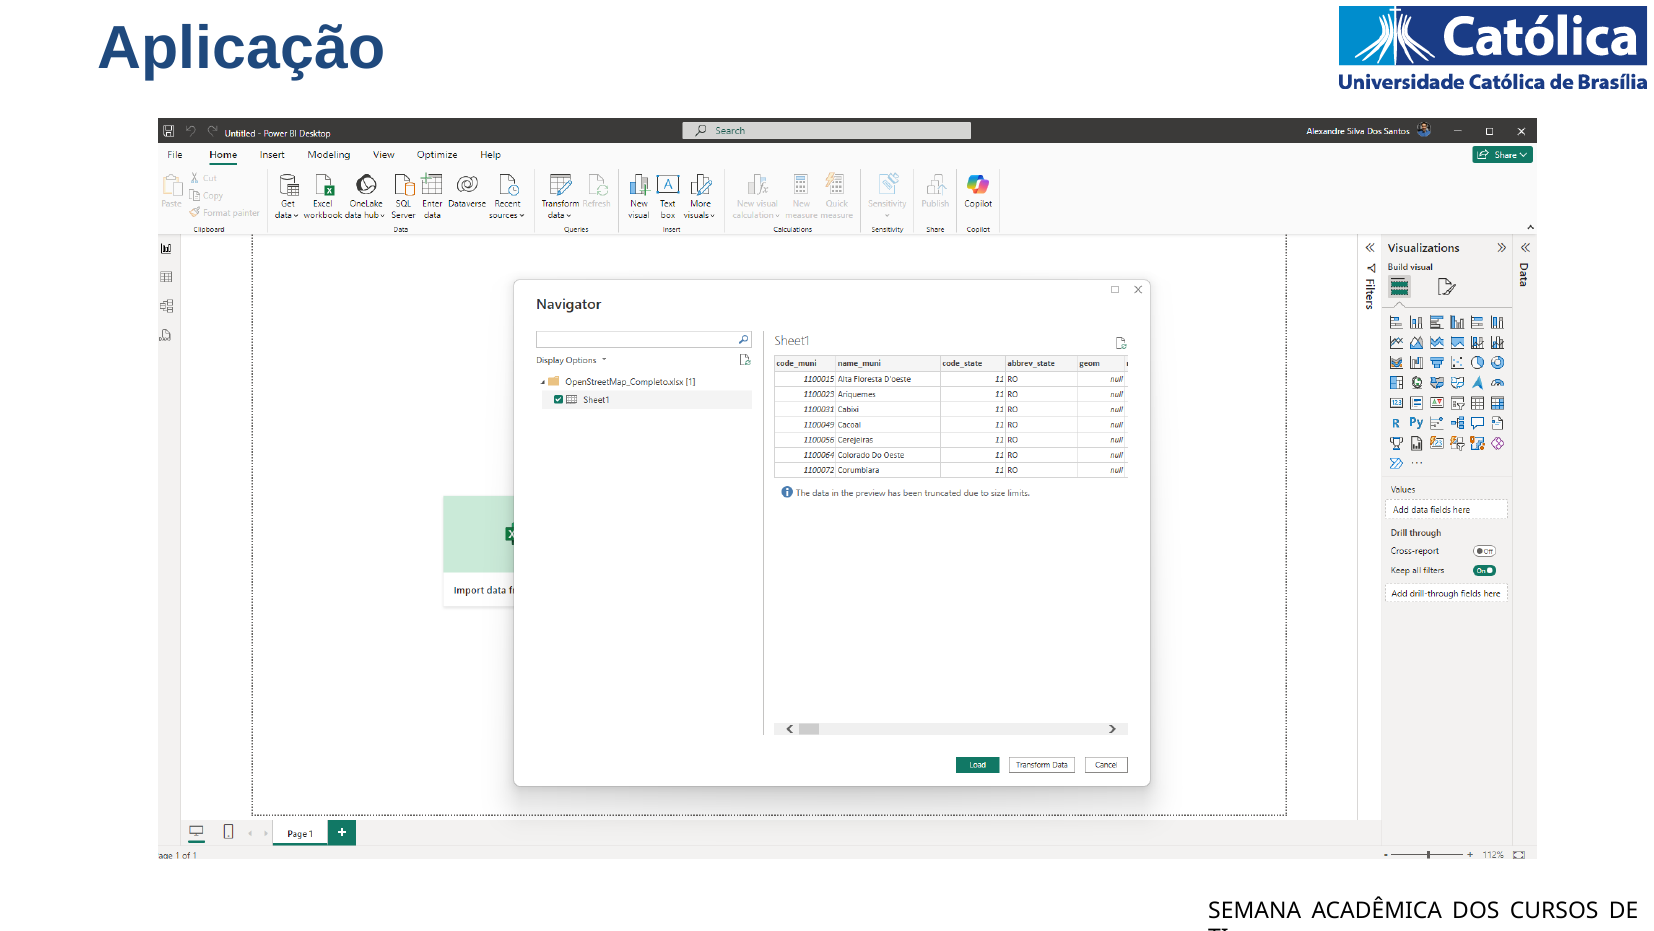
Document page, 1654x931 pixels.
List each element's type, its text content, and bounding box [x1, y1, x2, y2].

text_box Aplicação [82, 0, 1423, 88]
picture [158, 118, 1537, 859]
picture [1337, 6, 1650, 92]
text_box SEMANA ACADÊMICA DOS CURSOS DE TI [1193, 887, 1654, 929]
